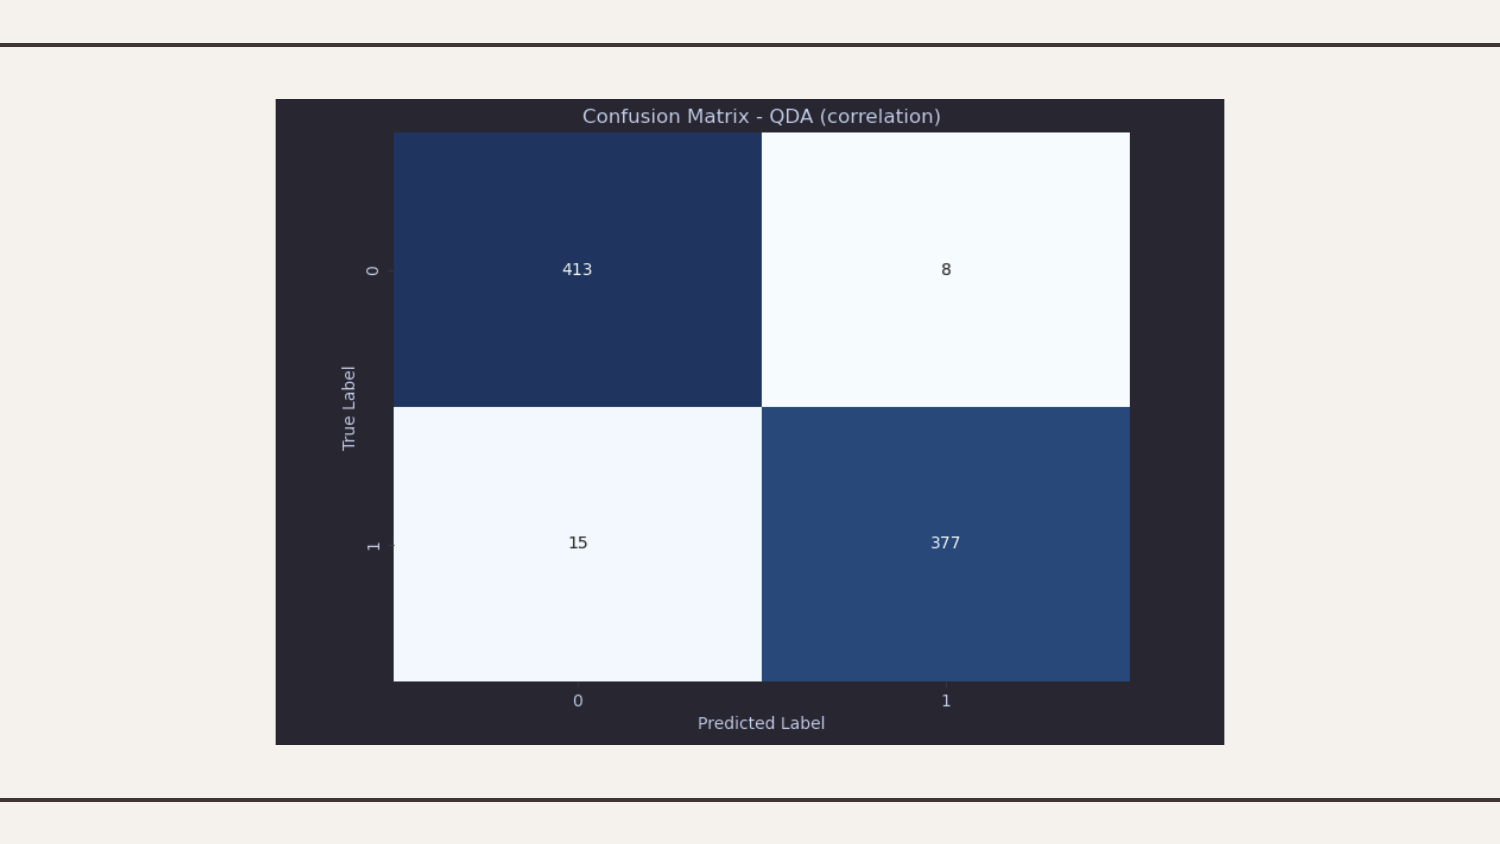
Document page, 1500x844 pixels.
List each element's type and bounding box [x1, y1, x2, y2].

picture [275, 98, 1225, 745]
